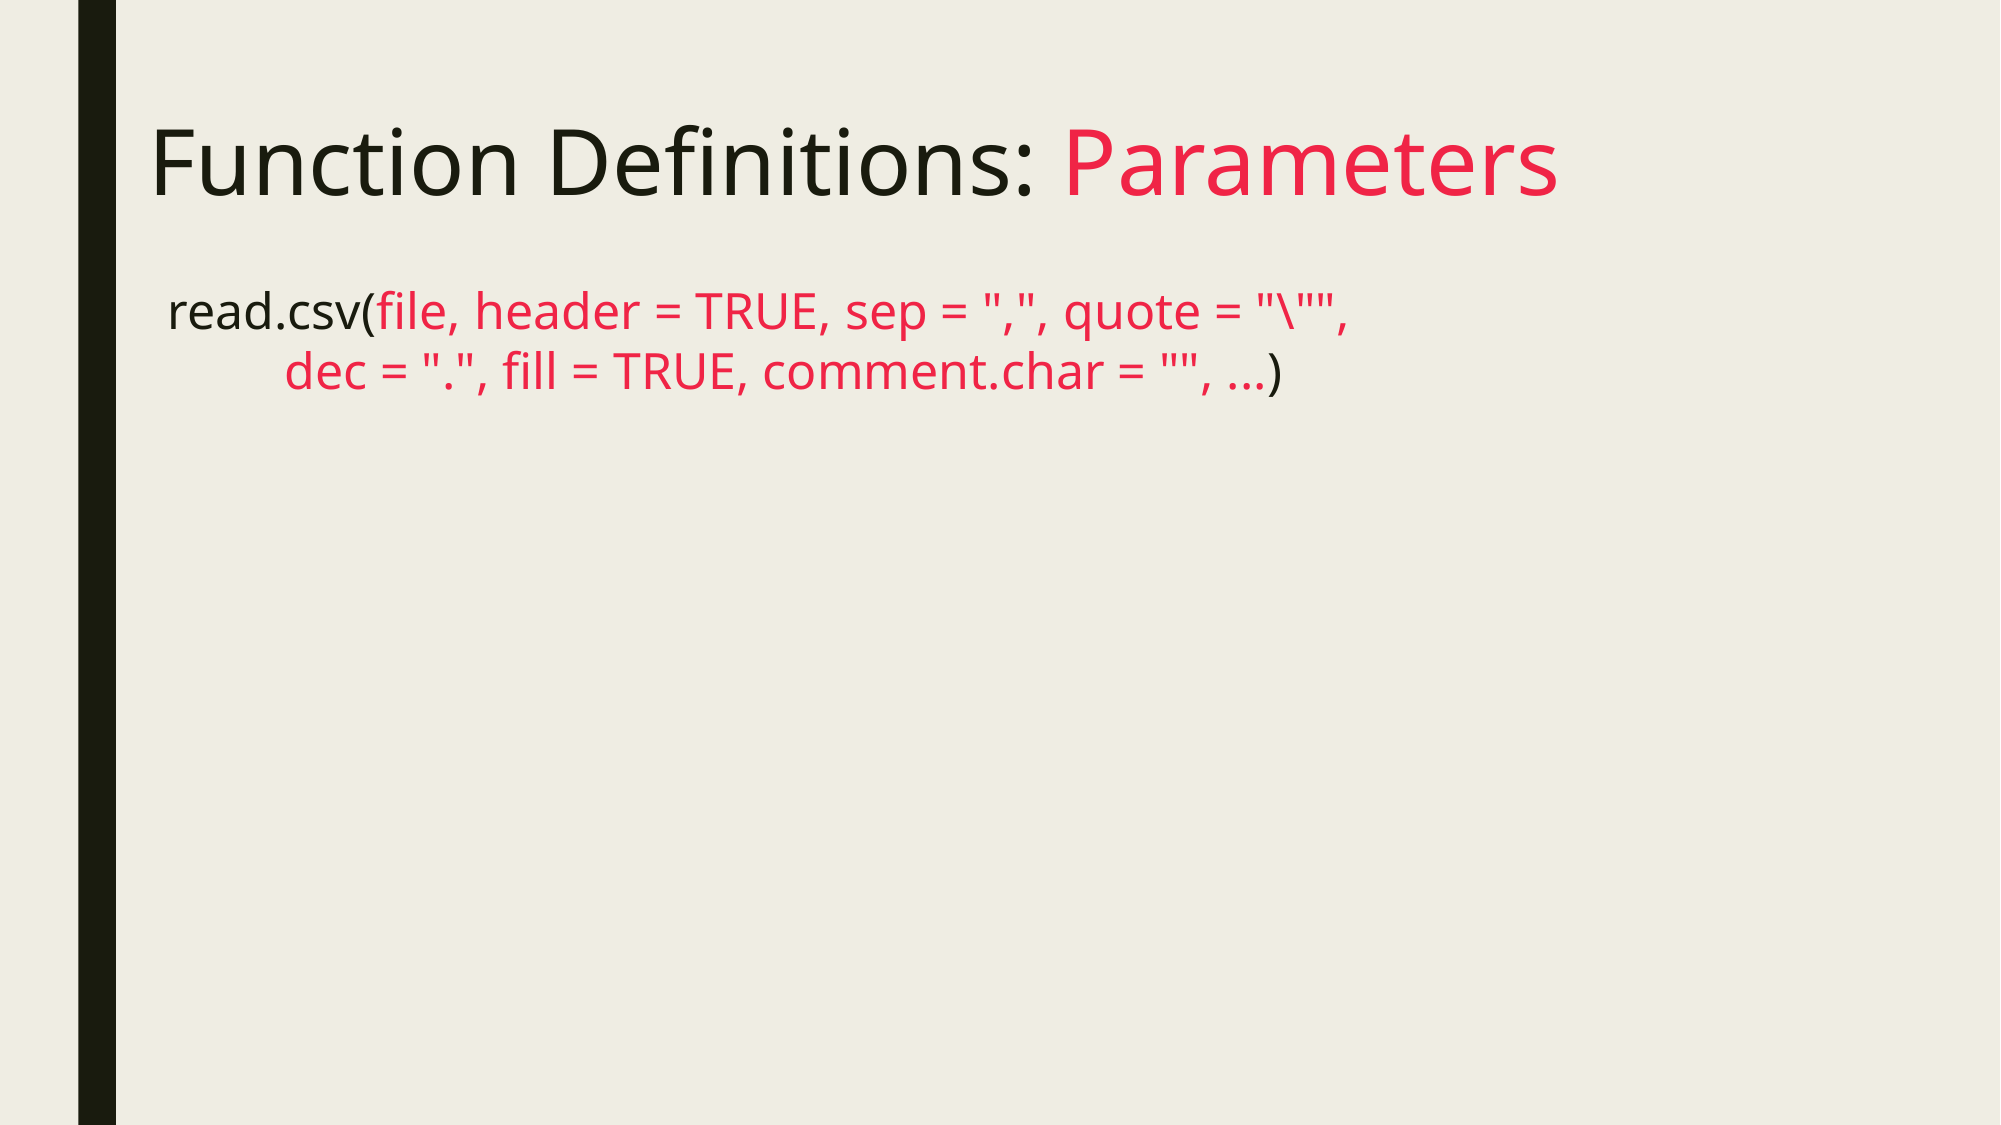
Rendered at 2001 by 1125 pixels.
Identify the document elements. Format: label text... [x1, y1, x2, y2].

title Function Definitions: Parameters [128, 97, 1992, 234]
subtitle read.csv(file, header = TRUE, sep = ",", quote = "\"", dec = ".", fill = TRUE, comment.char = "", ...) [147, 259, 1976, 563]
